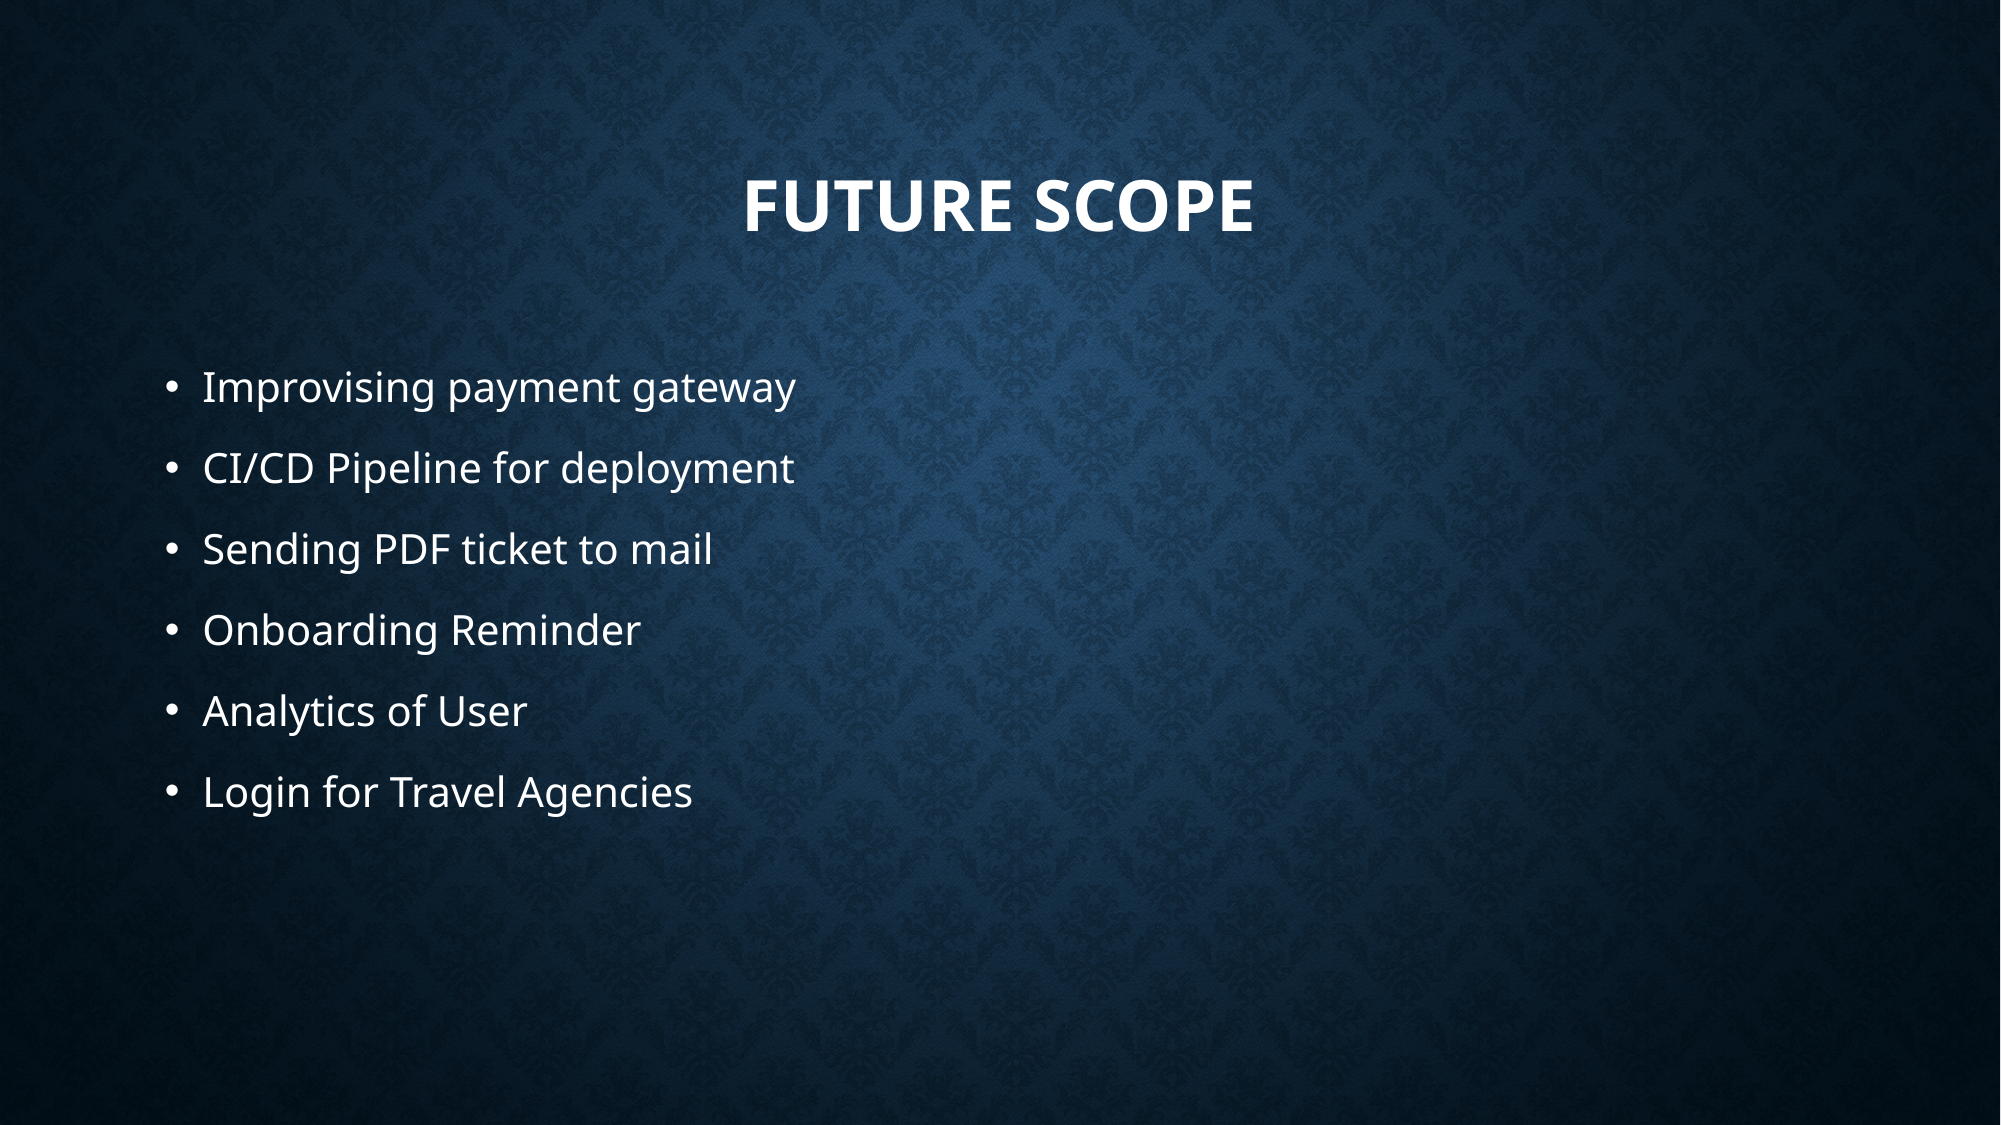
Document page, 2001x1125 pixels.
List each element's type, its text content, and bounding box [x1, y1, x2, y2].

list Improvising payment gateway CI/CD Pipeline for deployment Sending PDF ticket to mail Onboarding Reminder Analytics of User Login for Travel Agencies [149, 343, 1849, 950]
title FUTURE SCOPE [149, 99, 1849, 318]
